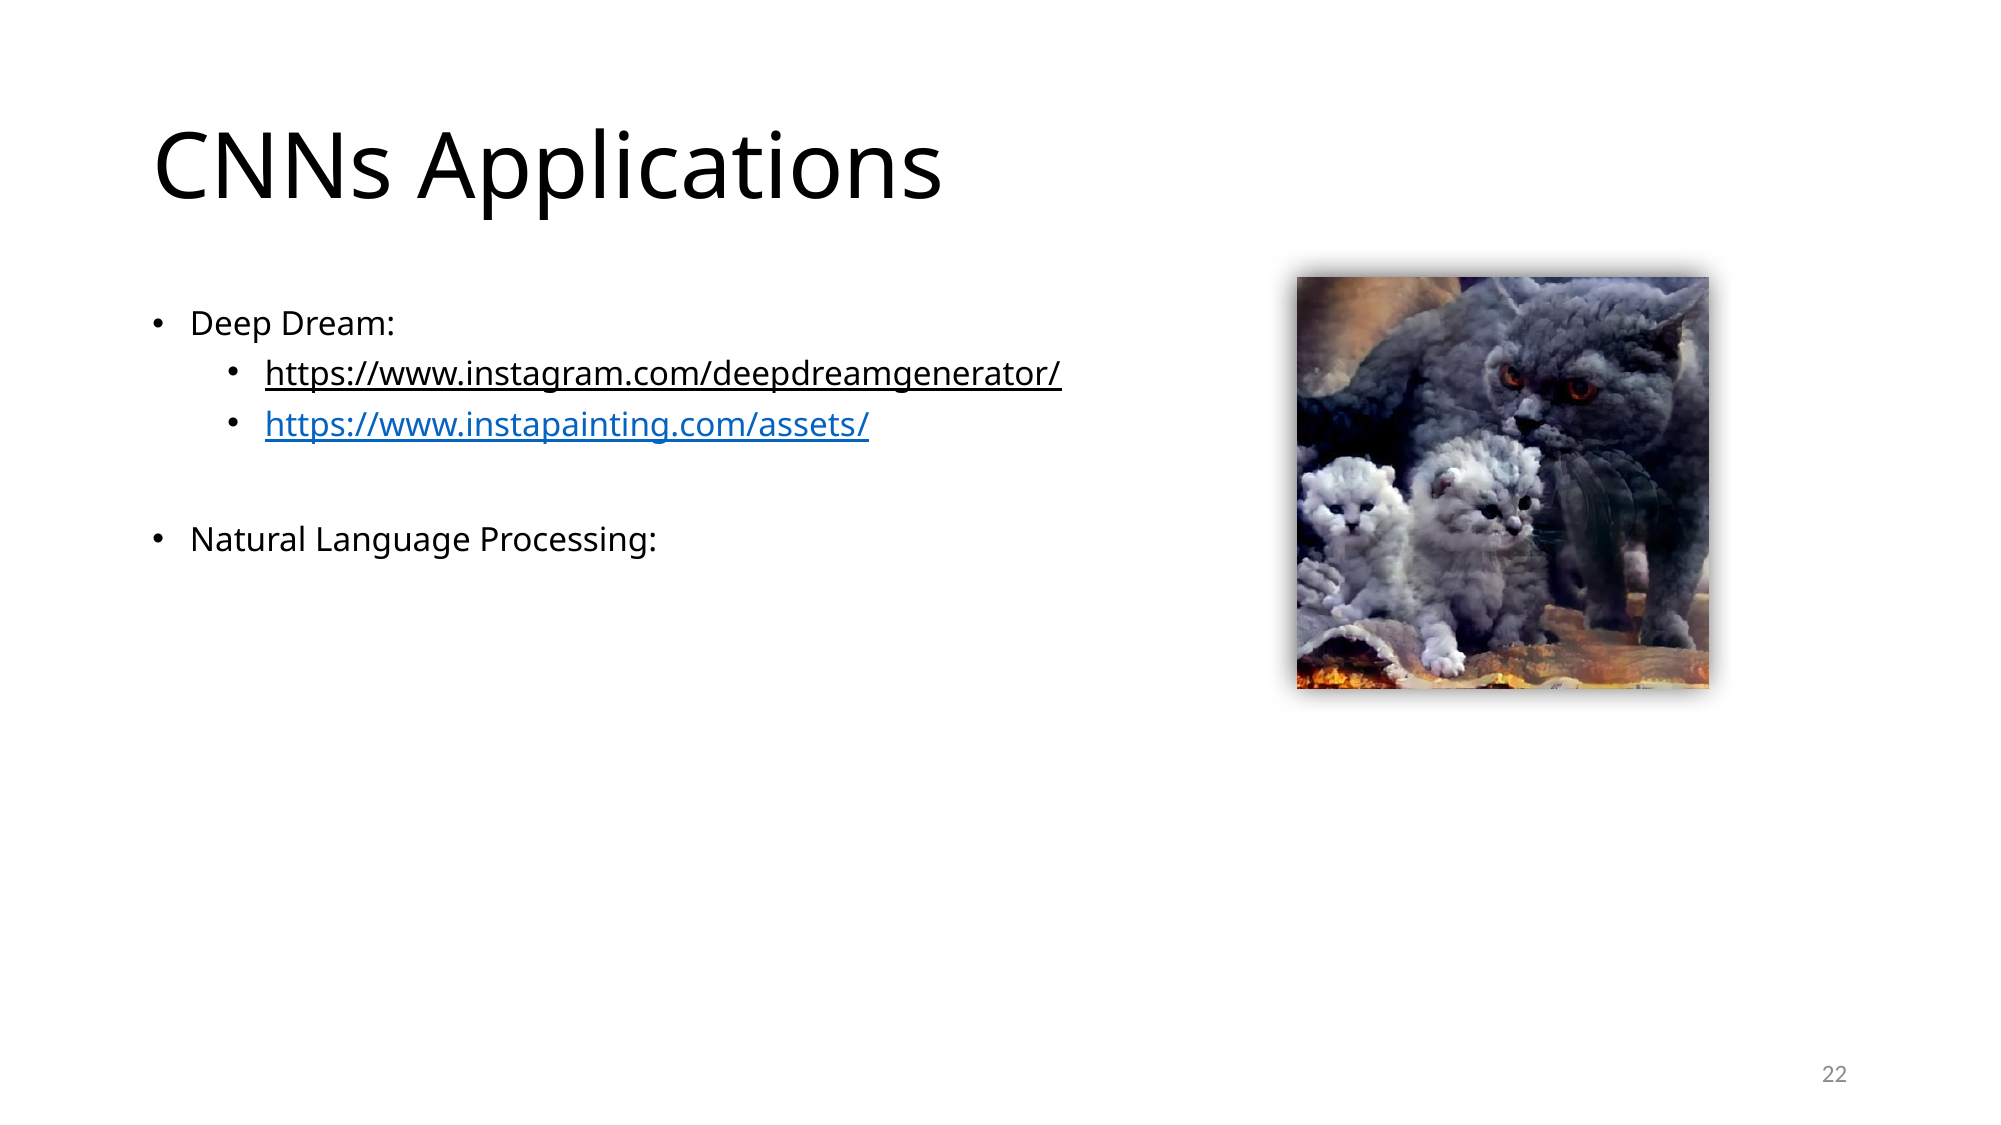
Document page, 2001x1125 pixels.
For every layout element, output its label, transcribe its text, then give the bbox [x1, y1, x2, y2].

slide_number 22 [1412, 1042, 1863, 1103]
title CNNs Applications [137, 59, 1863, 278]
list Deep Dream: https://www.instagram.com/deepdreamgenerator/ https://www.instapainting.com/assets/ Natural Language Processing: [137, 299, 1863, 1014]
picture [1297, 277, 1709, 689]
